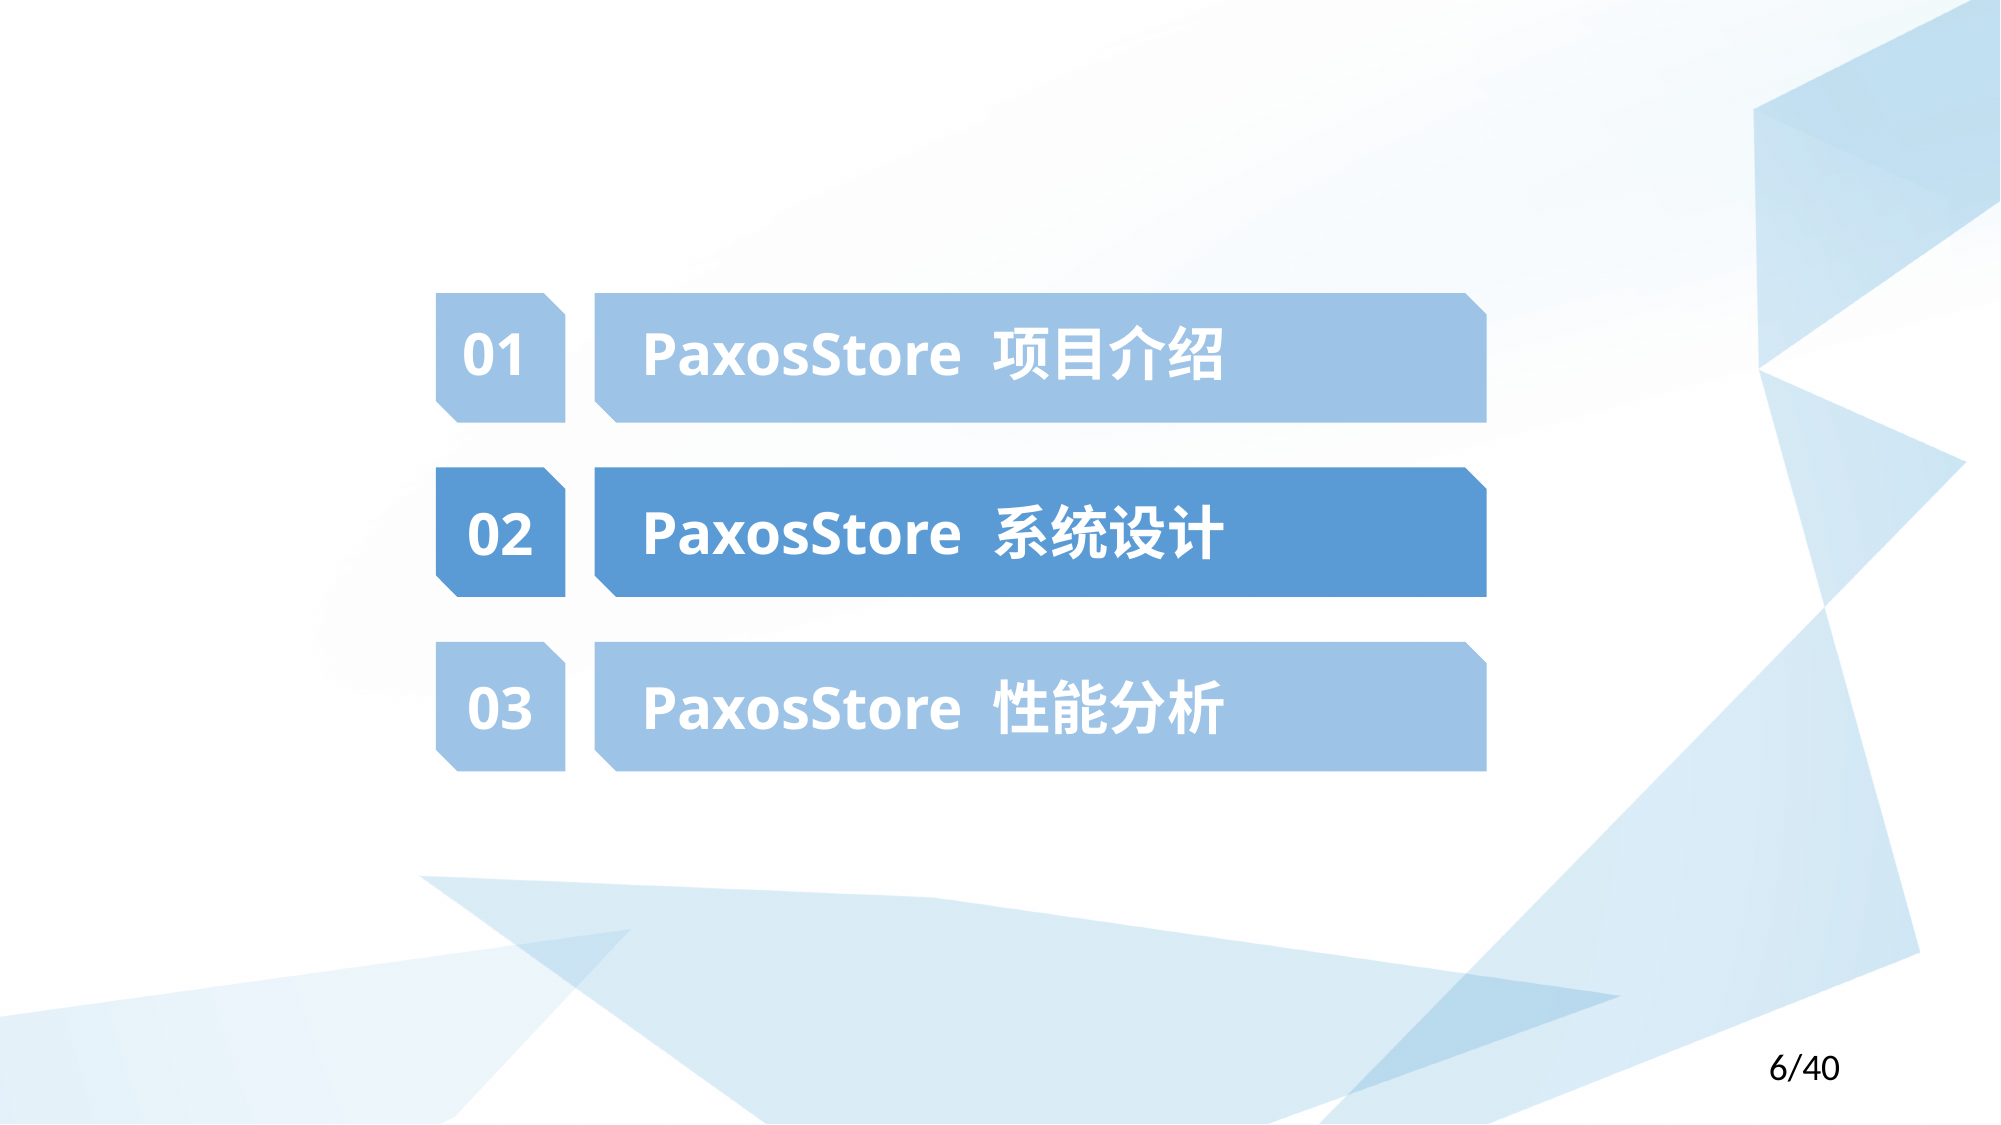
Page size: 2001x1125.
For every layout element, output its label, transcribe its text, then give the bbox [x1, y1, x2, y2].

text_box 02 [452, 489, 549, 575]
text_box PaxosStore 系统设计 [626, 489, 1241, 574]
text_box [434, 640, 567, 773]
text_box [593, 640, 1488, 773]
text_box [593, 466, 1488, 598]
text_box [434, 466, 567, 598]
text_box [434, 291, 567, 424]
text_box 03 [452, 663, 549, 749]
text_box 01 [447, 309, 544, 395]
text_box PaxosStore 项目介绍 [626, 309, 1241, 395]
text_box [593, 291, 1488, 424]
text_box PaxosStore 性能分析 [626, 663, 1241, 749]
picture [0, 0, 2001, 1124]
